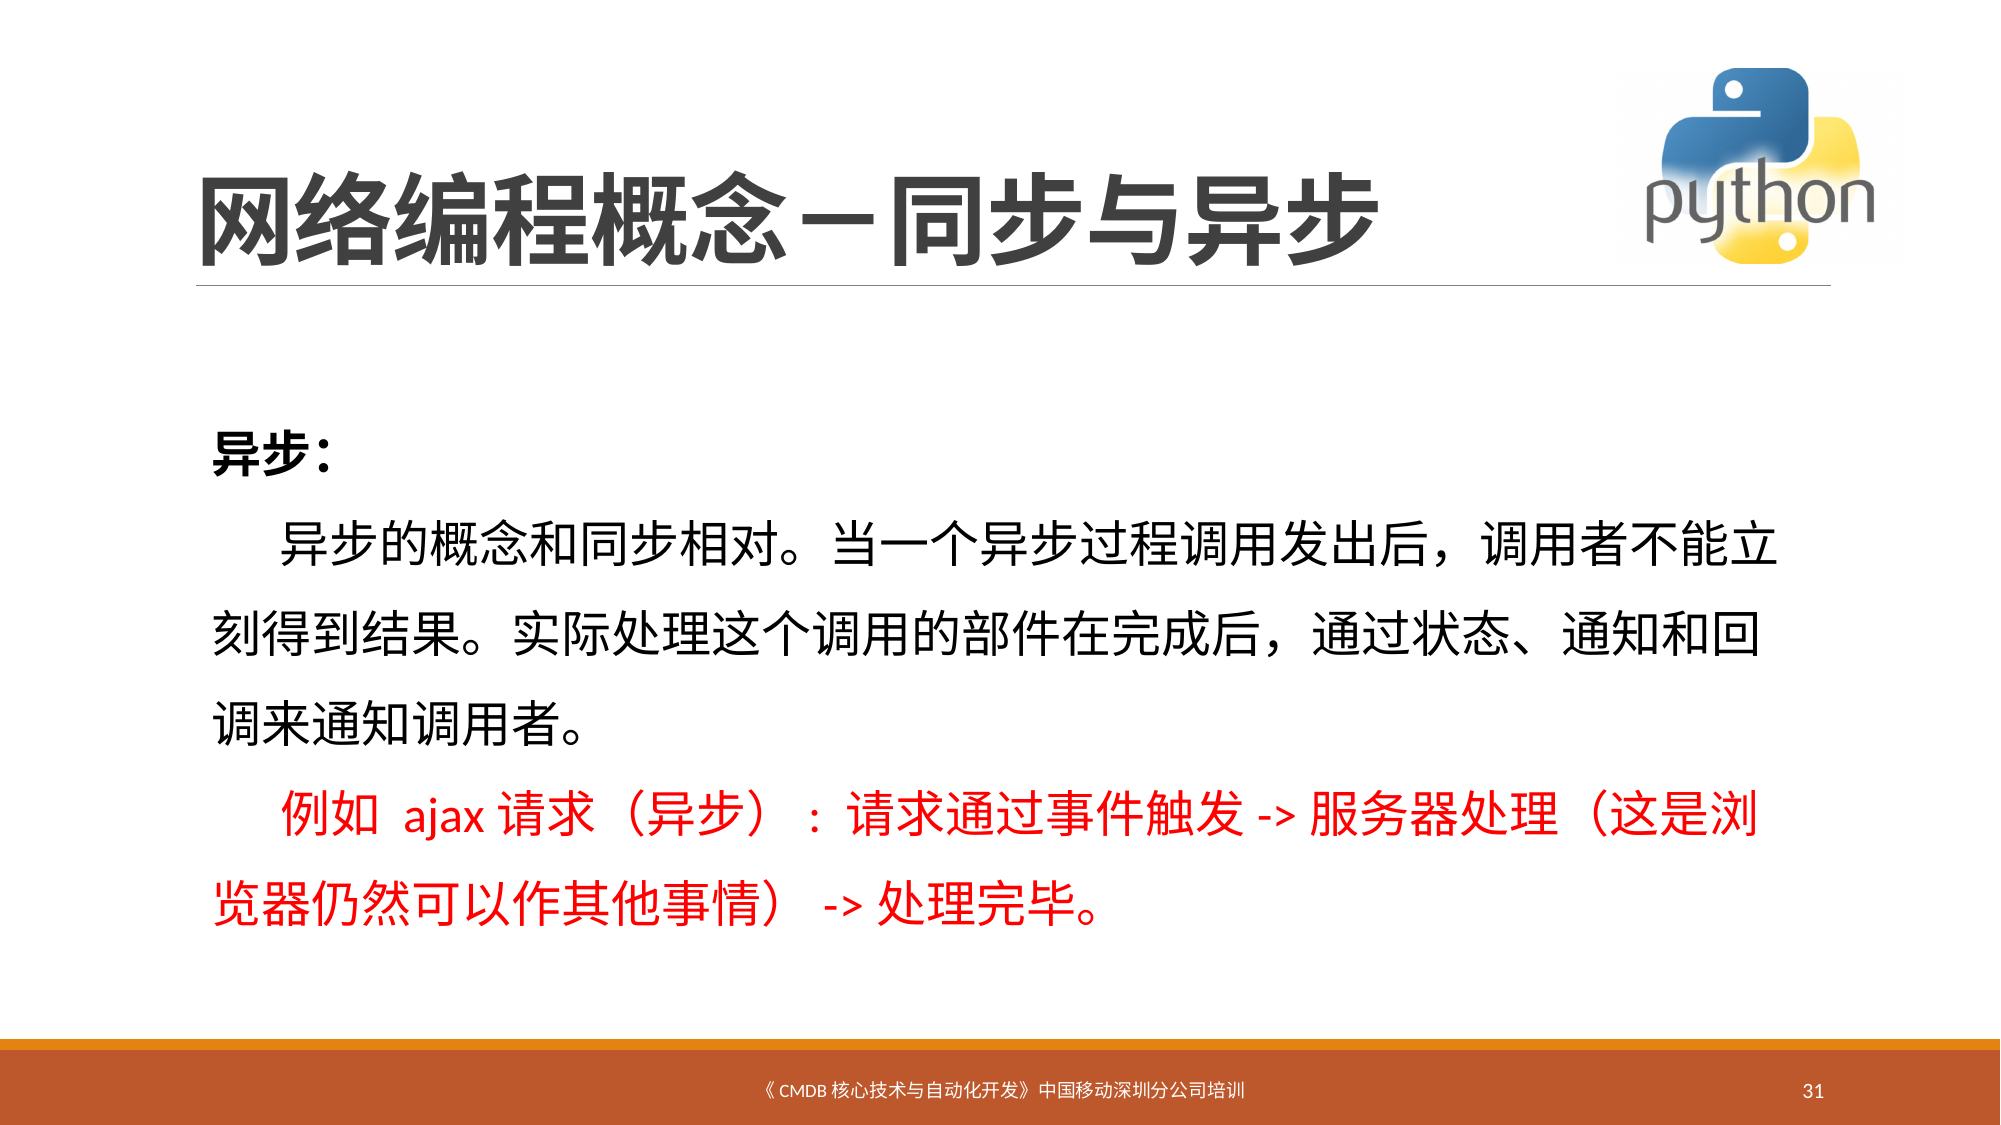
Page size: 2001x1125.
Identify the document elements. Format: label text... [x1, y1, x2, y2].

picture [1616, 68, 1906, 264]
slide_number 31 [1624, 1059, 1840, 1120]
text_box 异步： 异步的概念和同步相对。当一个异步过程调用发出后，调用者不能立刻得到结果。实际处理这个调用的部件在完成后，通过状态、通知和回调来通知调用者。 例如 ajax请求（异步）: 请求通过事件触发->服务器处理（这是浏览器仍然可以作其他事情）->处理完毕。 [197, 384, 1813, 985]
footer 《CMDB核心技术与自动化开发》中国移动深圳分公司培训 [604, 1059, 1396, 1120]
title 网络编程概念－同步与异步 [180, 47, 1830, 285]
